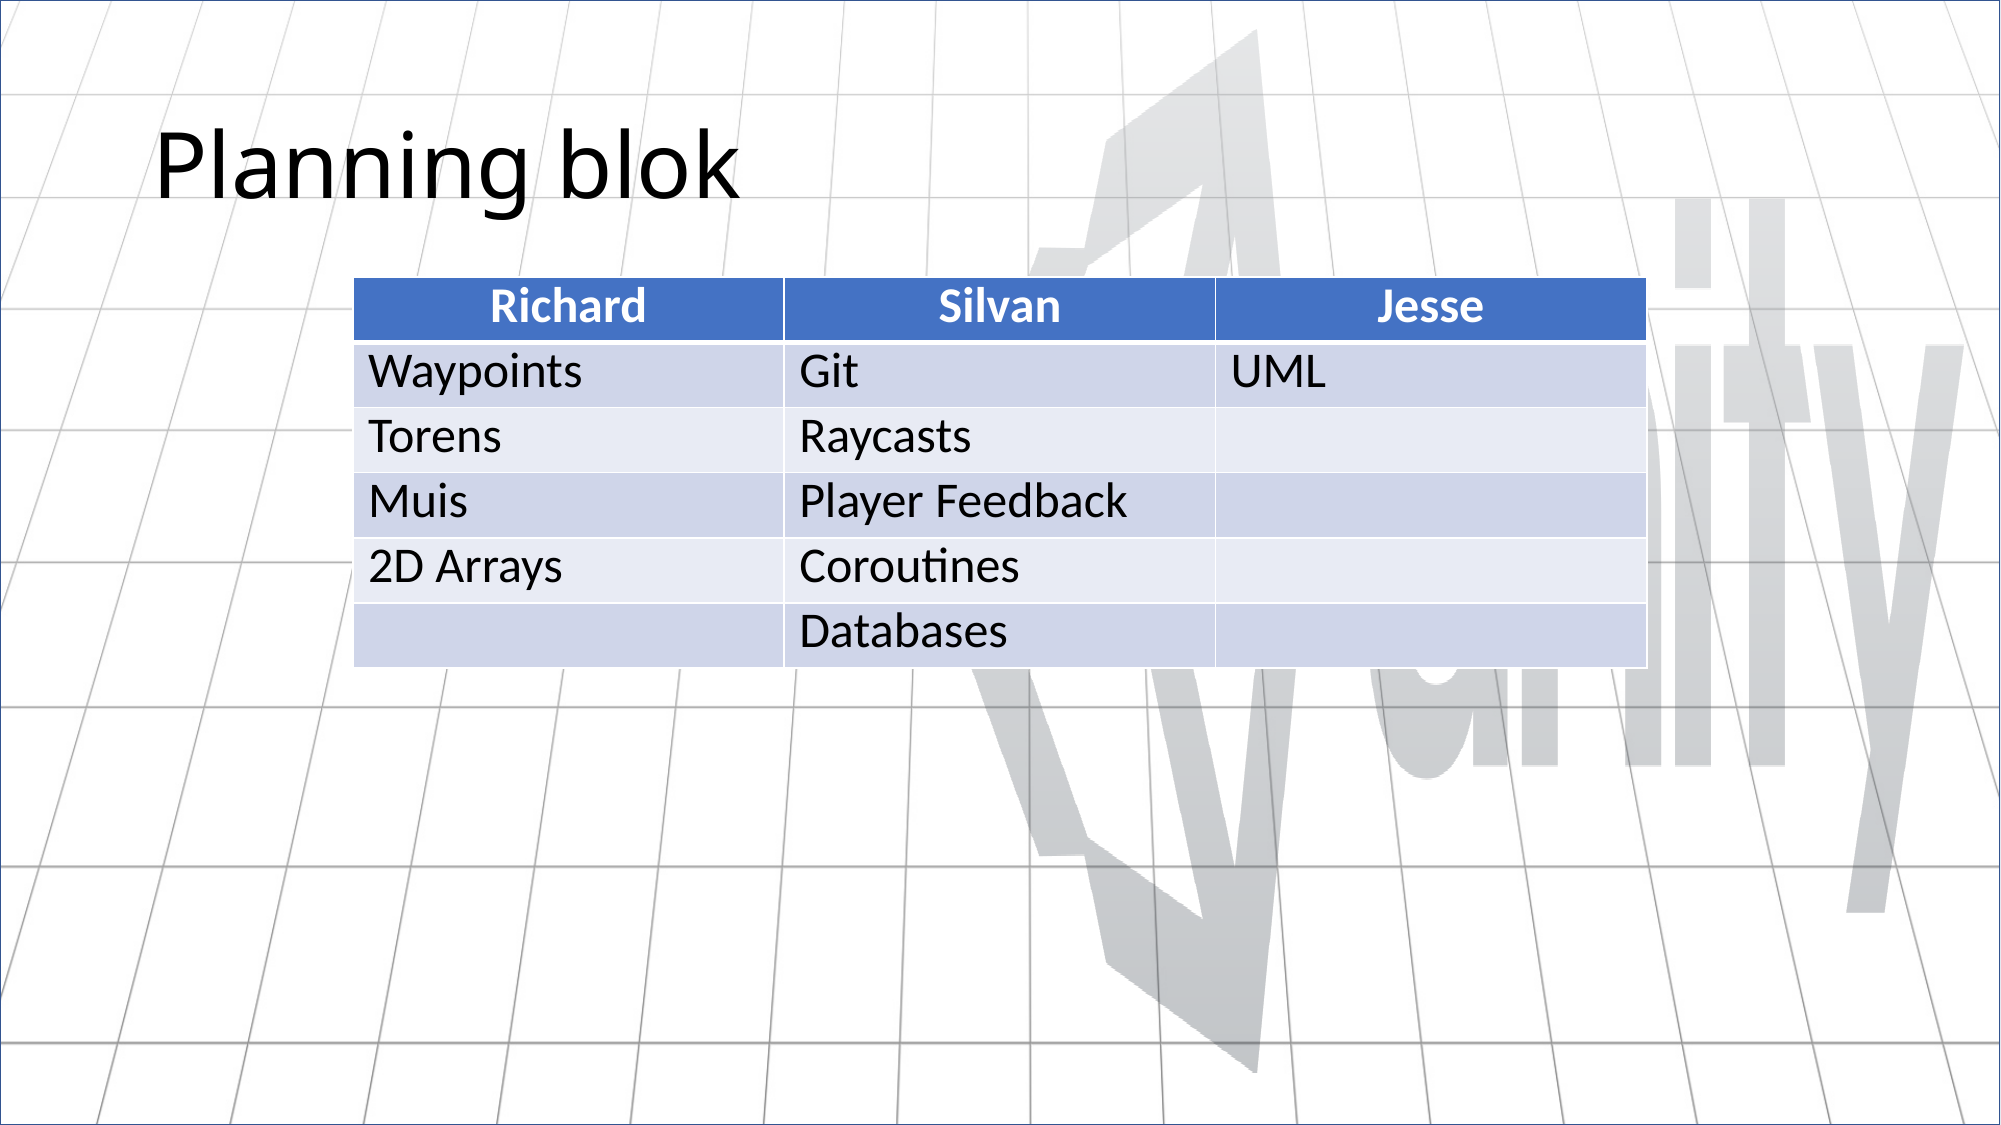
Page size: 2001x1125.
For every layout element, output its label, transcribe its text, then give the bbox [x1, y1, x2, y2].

table_header Silvan [785, 278, 1215, 340]
table_cell [354, 604, 783, 667]
table_cell Muis [354, 473, 783, 537]
title Planning blok [137, 59, 1863, 278]
table_cell [1216, 408, 1646, 472]
table_cell 2D Arrays [354, 539, 783, 602]
table_cell Databases [785, 604, 1215, 667]
table_cell Raycasts [785, 408, 1215, 472]
table_cell UML [1216, 345, 1646, 407]
table_cell [1216, 539, 1646, 602]
table_cell [1216, 604, 1646, 667]
table_header Jesse [1216, 278, 1646, 340]
table_cell Coroutines [785, 539, 1215, 602]
table_cell [1216, 473, 1646, 537]
table_cell Waypoints [354, 345, 783, 407]
table_cell Player Feedback [785, 473, 1215, 537]
table_cell Git [785, 345, 1215, 407]
table_cell Torens [354, 408, 783, 472]
table_header Richard [354, 278, 783, 340]
